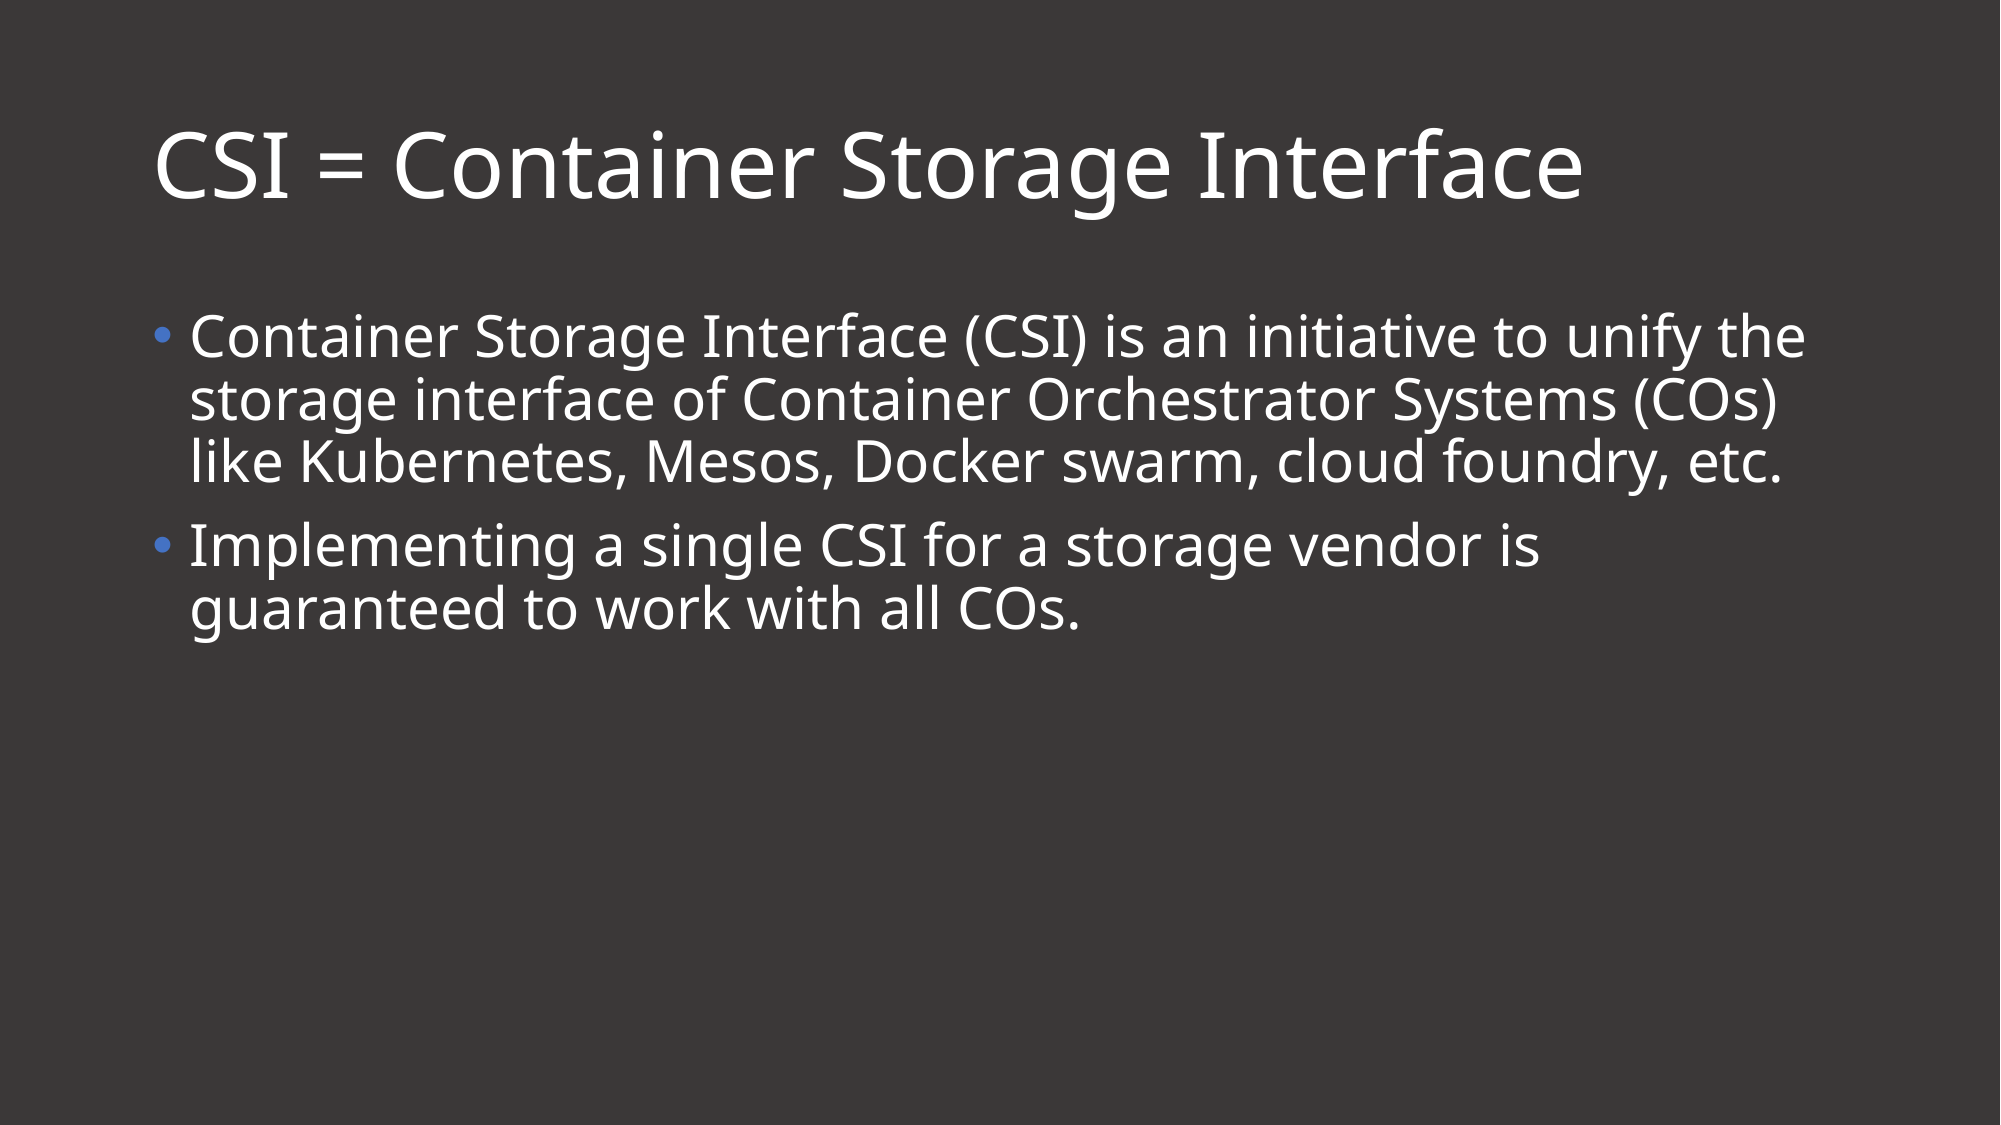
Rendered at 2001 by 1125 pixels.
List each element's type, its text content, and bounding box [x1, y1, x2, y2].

text_box Container Storage Interface (CSI) is an initiative to unify the storage interface of Container Orchestrator Systems (COs) like Kubernetes, Mesos, Docker swarm, cloud foundry, etc. Implementing a single CSI for a storage vendor is guaranteed to work with all COs. [137, 299, 1863, 1014]
title CSI = Container Storage Interface [137, 59, 1863, 278]
